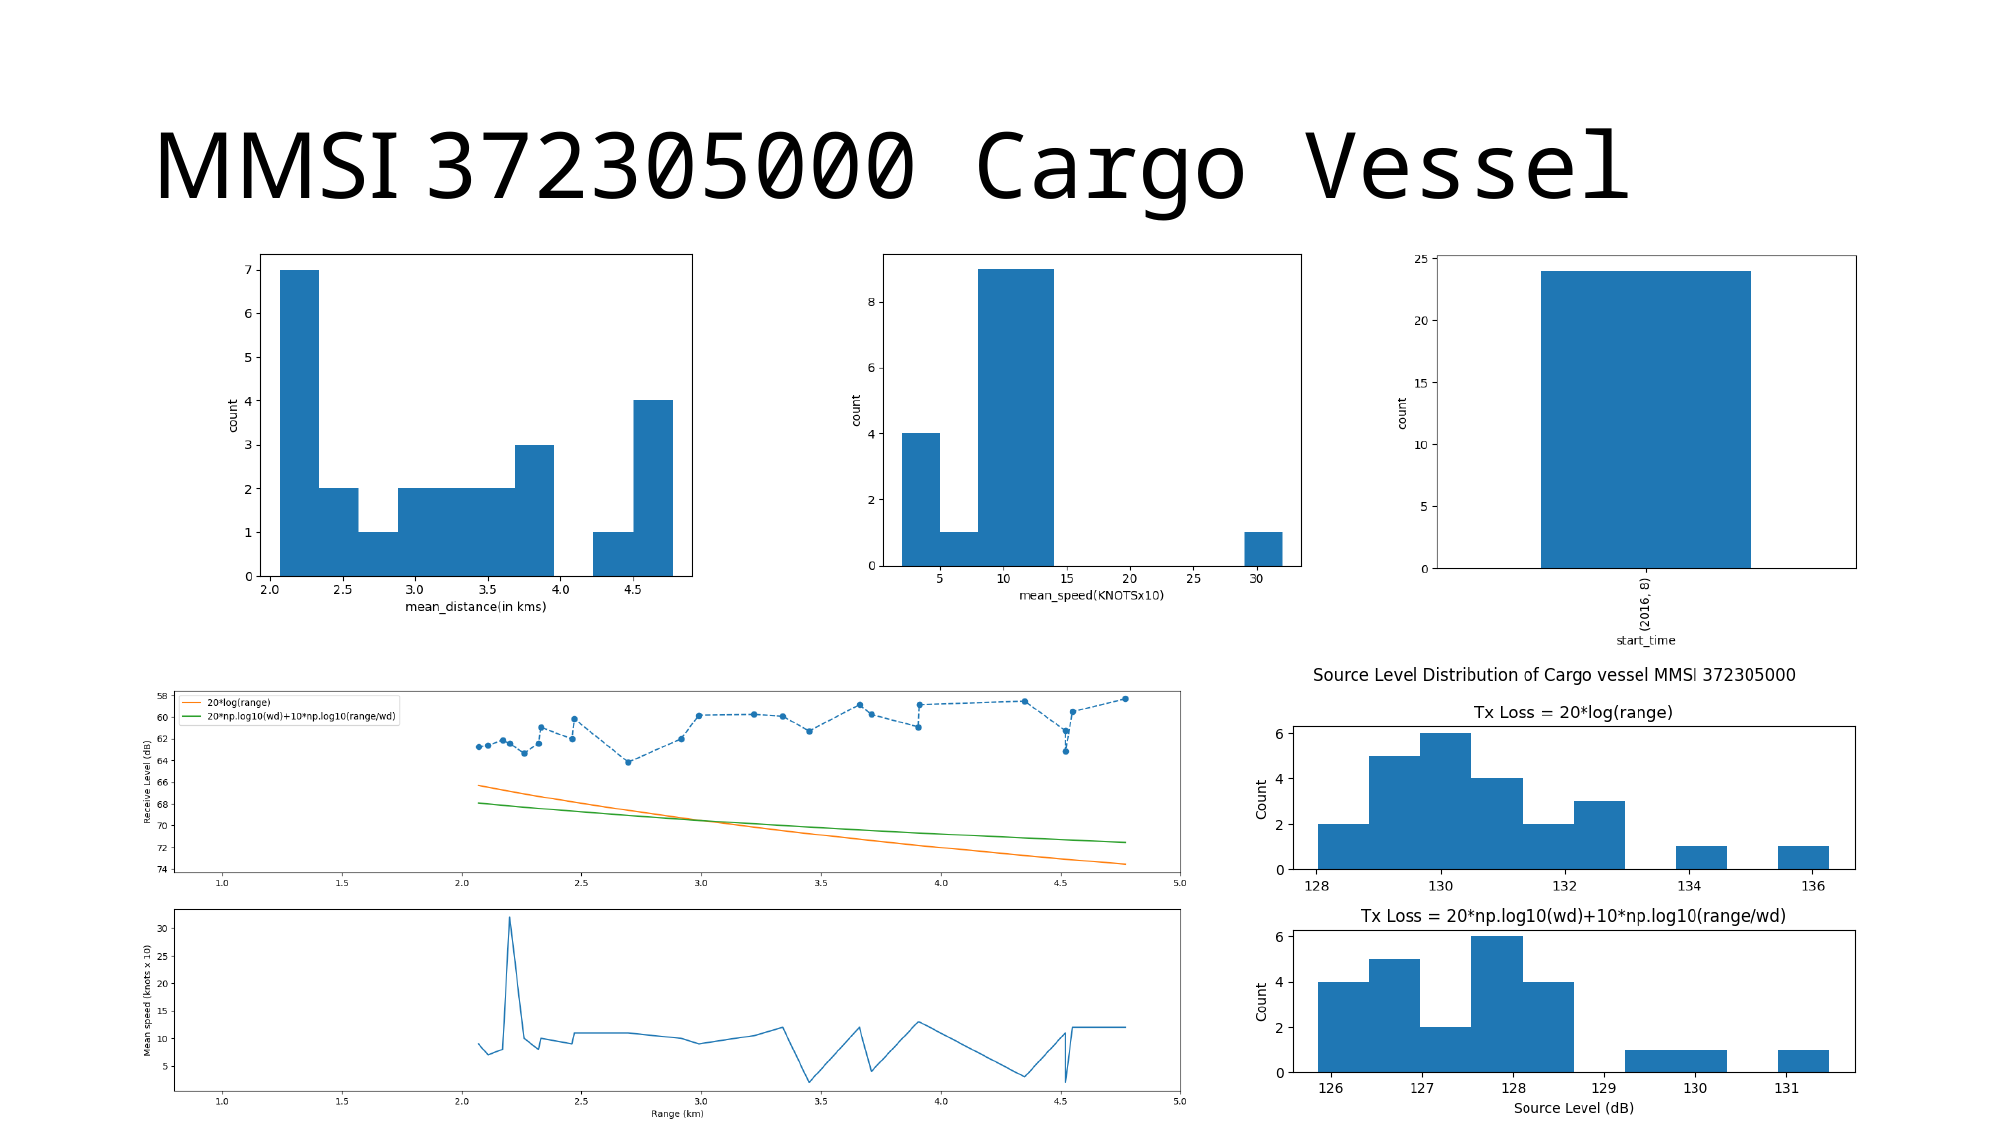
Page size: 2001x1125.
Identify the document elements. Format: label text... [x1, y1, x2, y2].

picture [137, 684, 1193, 1125]
picture [842, 245, 1309, 610]
picture [218, 245, 700, 622]
picture [1388, 245, 1863, 655]
title MMSI 372305000 Cargo Vessel [137, 59, 1863, 278]
picture [1244, 657, 1863, 1124]
